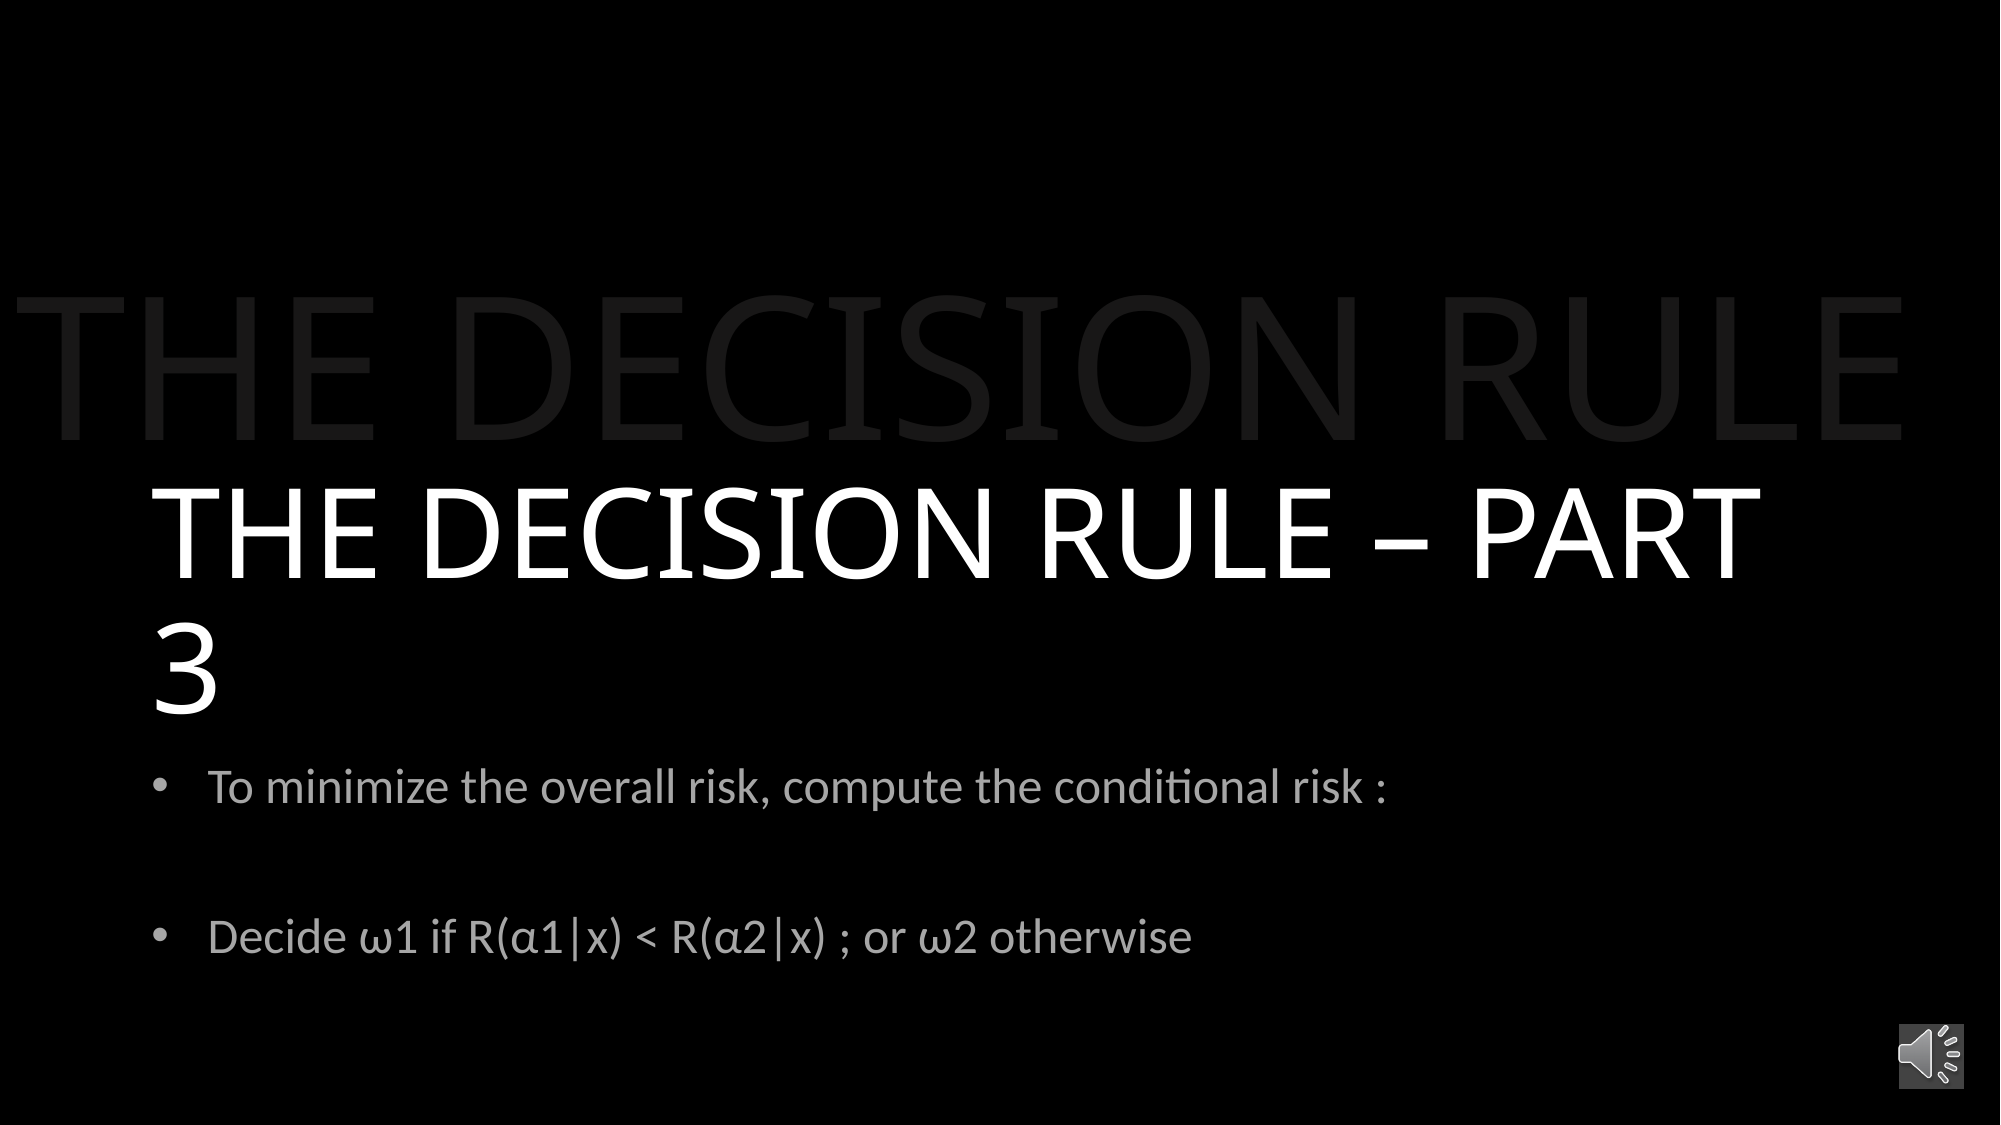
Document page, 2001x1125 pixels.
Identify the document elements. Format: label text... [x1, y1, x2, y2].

text_box THE DECISION RULE [0, 31, 2000, 492]
picture [1897, 1022, 1965, 1090]
title THE DECISION RULE – PART 3 [136, 492, 1862, 749]
